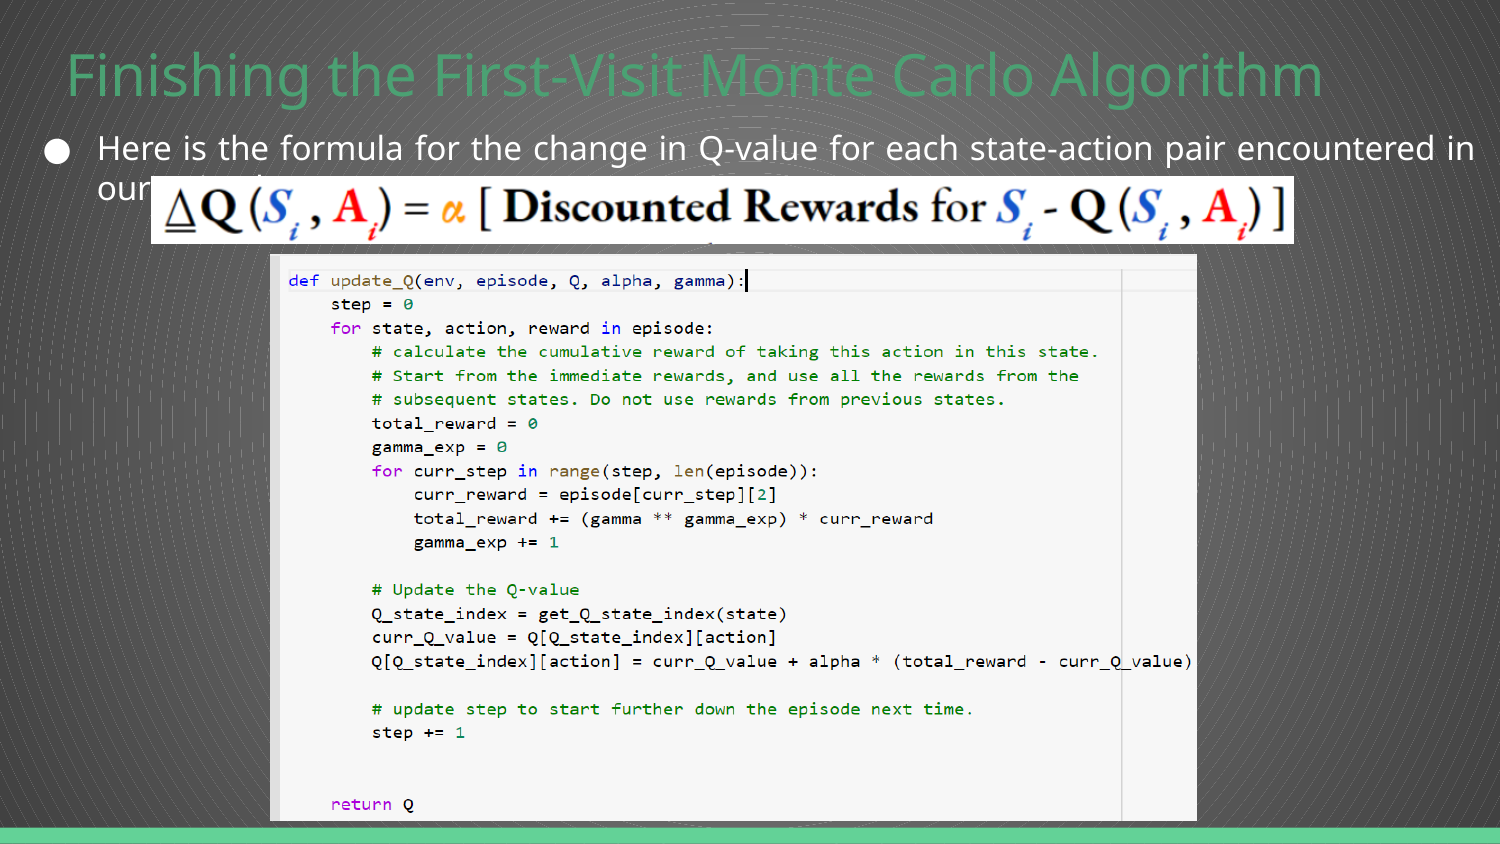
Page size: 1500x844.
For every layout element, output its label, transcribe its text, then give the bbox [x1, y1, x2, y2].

picture [151, 176, 1294, 244]
picture [270, 254, 1198, 821]
list Here is the formula for the change in Q-value for each state-action pair encountered in our episode: [6, 112, 1494, 807]
title Finishing the First-Visit Monte Carlo Algorithm [50, 23, 1500, 166]
